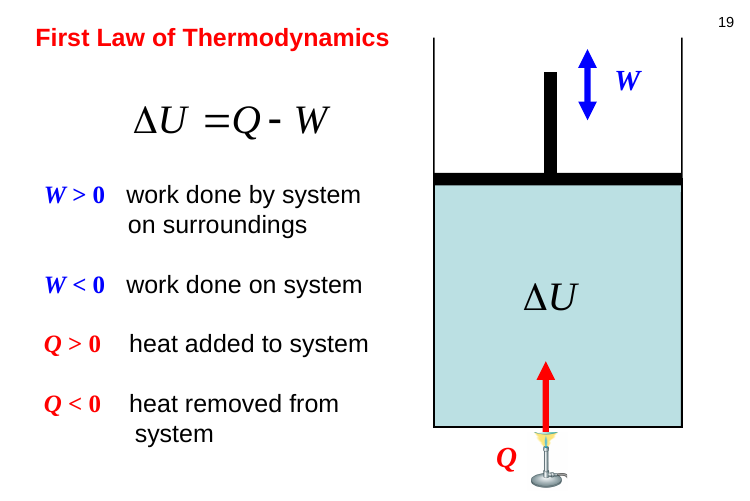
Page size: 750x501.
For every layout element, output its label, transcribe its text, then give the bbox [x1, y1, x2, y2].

picture [527, 432, 568, 491]
text_box W [599, 53, 656, 104]
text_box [126, 96, 340, 151]
text_box First Law of Thermodynamics [20, 13, 435, 59]
text_box Q [481, 431, 533, 481]
text_box [434, 180, 681, 428]
text_box [581, 49, 594, 121]
text_box W > 0 work done by system on surroundings W < 0 work done on system Q > 0 heat added to system Q < 0 heat removed from system [29, 170, 411, 456]
text_box [539, 361, 552, 432]
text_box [516, 273, 588, 321]
slide_number 19 [566, 9, 742, 45]
text_box [544, 72, 557, 180]
